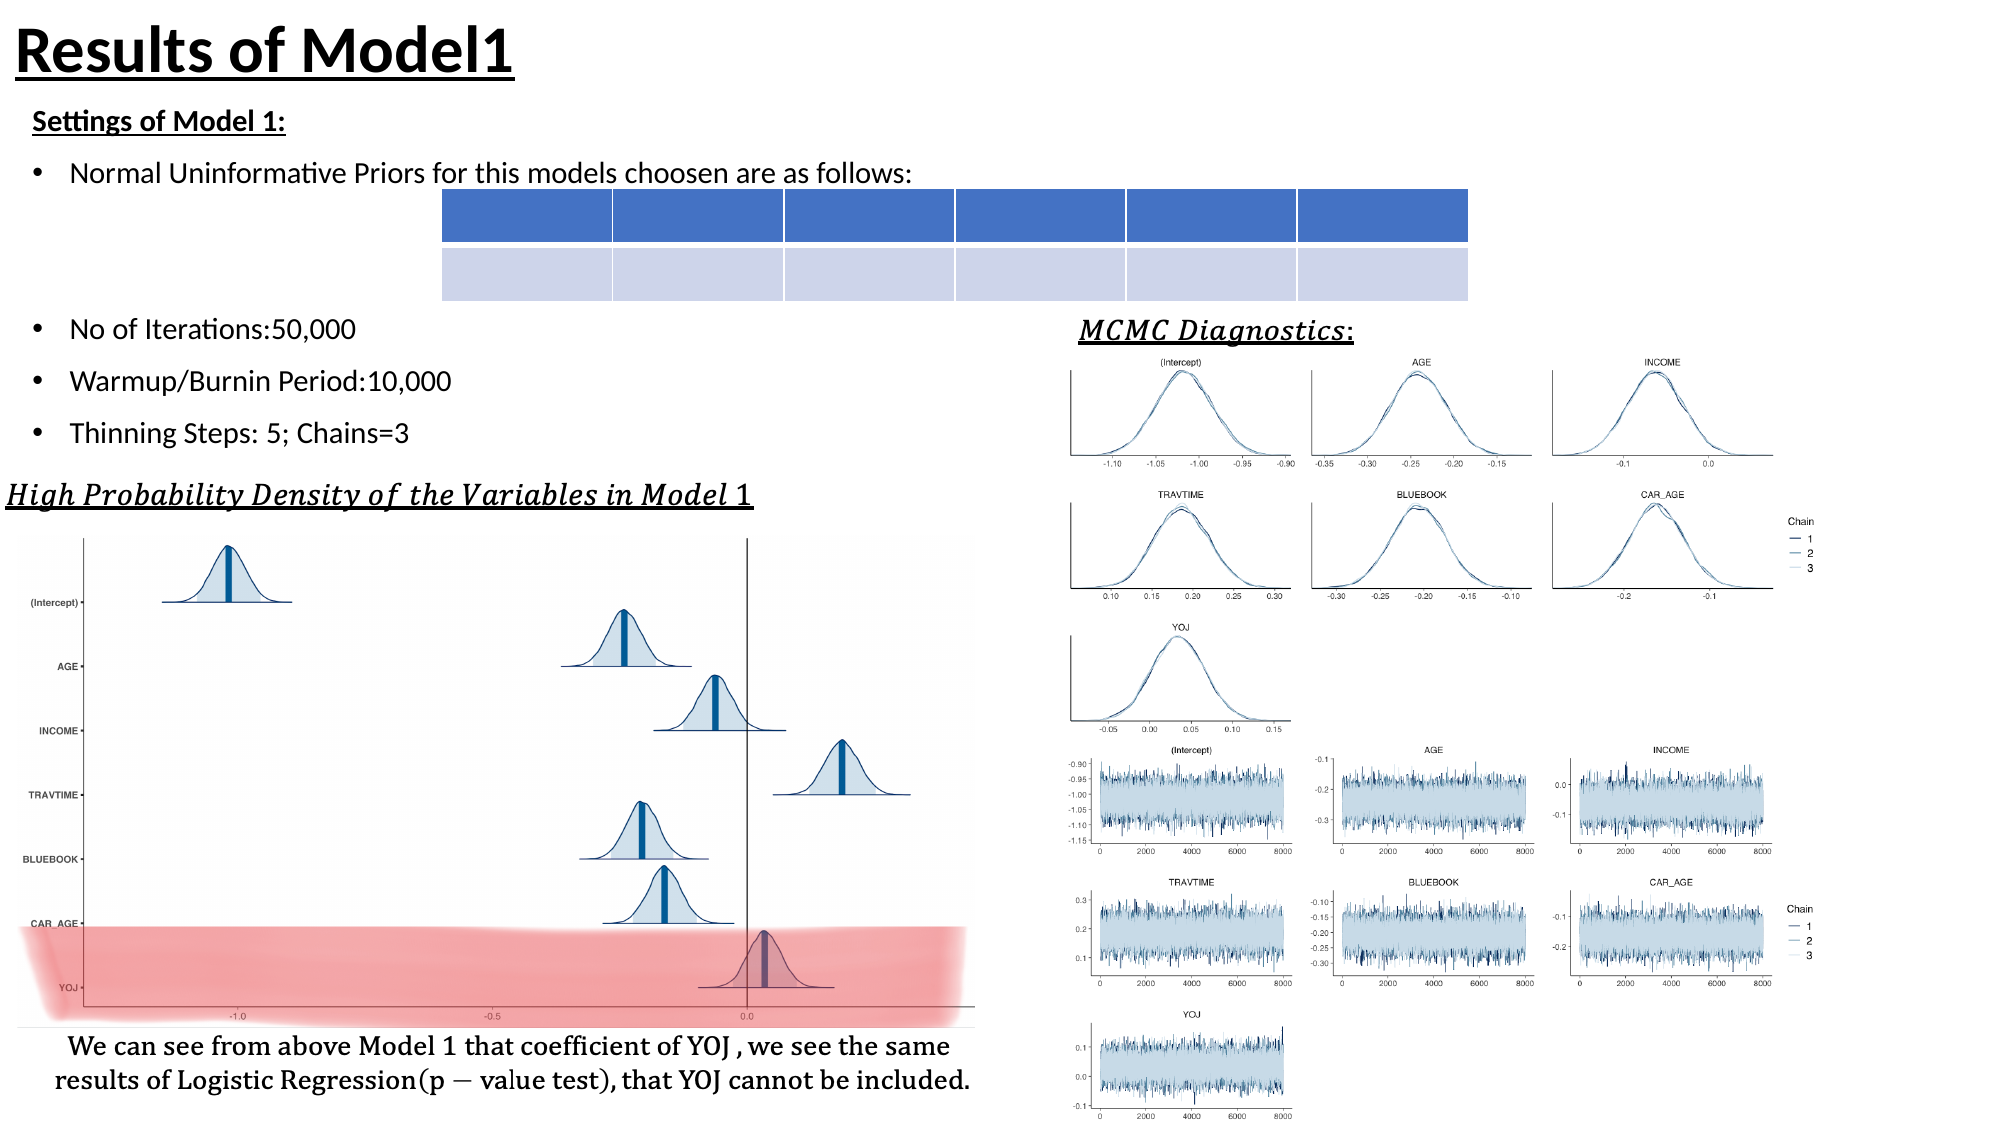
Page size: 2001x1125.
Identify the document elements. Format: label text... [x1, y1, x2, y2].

table_cell [956, 248, 1125, 301]
table_header [442, 189, 612, 242]
text_box [50, 1033, 975, 1098]
table_header [1127, 189, 1296, 242]
table_cell [1298, 248, 1468, 301]
table_header [613, 189, 783, 242]
list Settings of Model 1: Normal Uninformative Priors for this models choosen are as follows: No of Iterations:50,000 Warmup/Burnin Period:10,000 Thinning Steps: 5; Chains=3 [17, 97, 1863, 461]
text_box [1063, 302, 1765, 348]
picture [1063, 348, 1825, 1125]
table_cell [785, 248, 954, 301]
table_header [956, 189, 1125, 242]
table_header [785, 189, 954, 242]
table_cell [1127, 248, 1296, 301]
text_box Results of Model1 [0, 0, 1725, 103]
table_cell [442, 248, 612, 301]
table_header [1298, 189, 1468, 242]
table_cell [613, 248, 783, 301]
picture [17, 534, 976, 1028]
text_box [0, 475, 761, 514]
